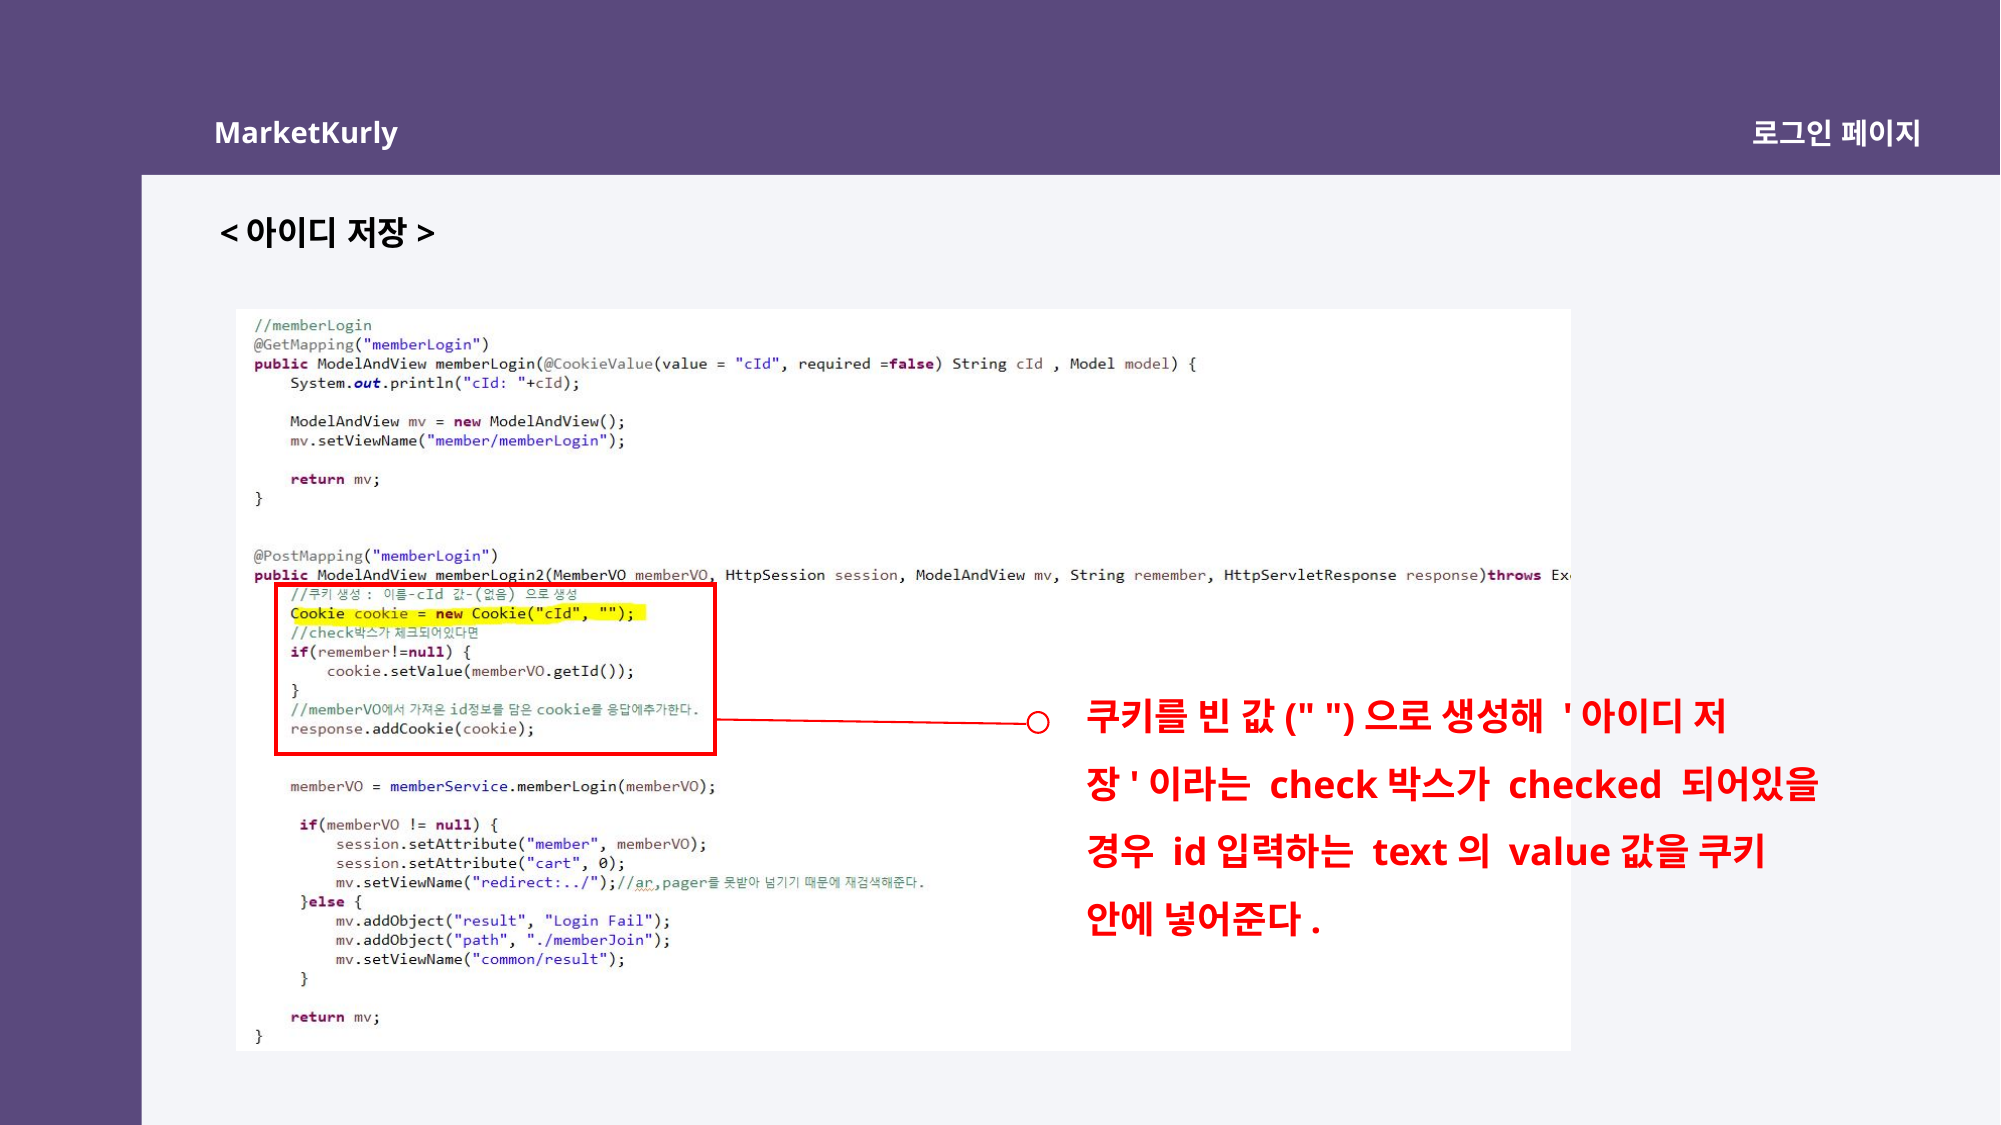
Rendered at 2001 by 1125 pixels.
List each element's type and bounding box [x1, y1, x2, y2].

picture [236, 309, 1571, 1051]
text_box [141, 72, 2000, 1125]
text_box [716, 719, 1027, 724]
